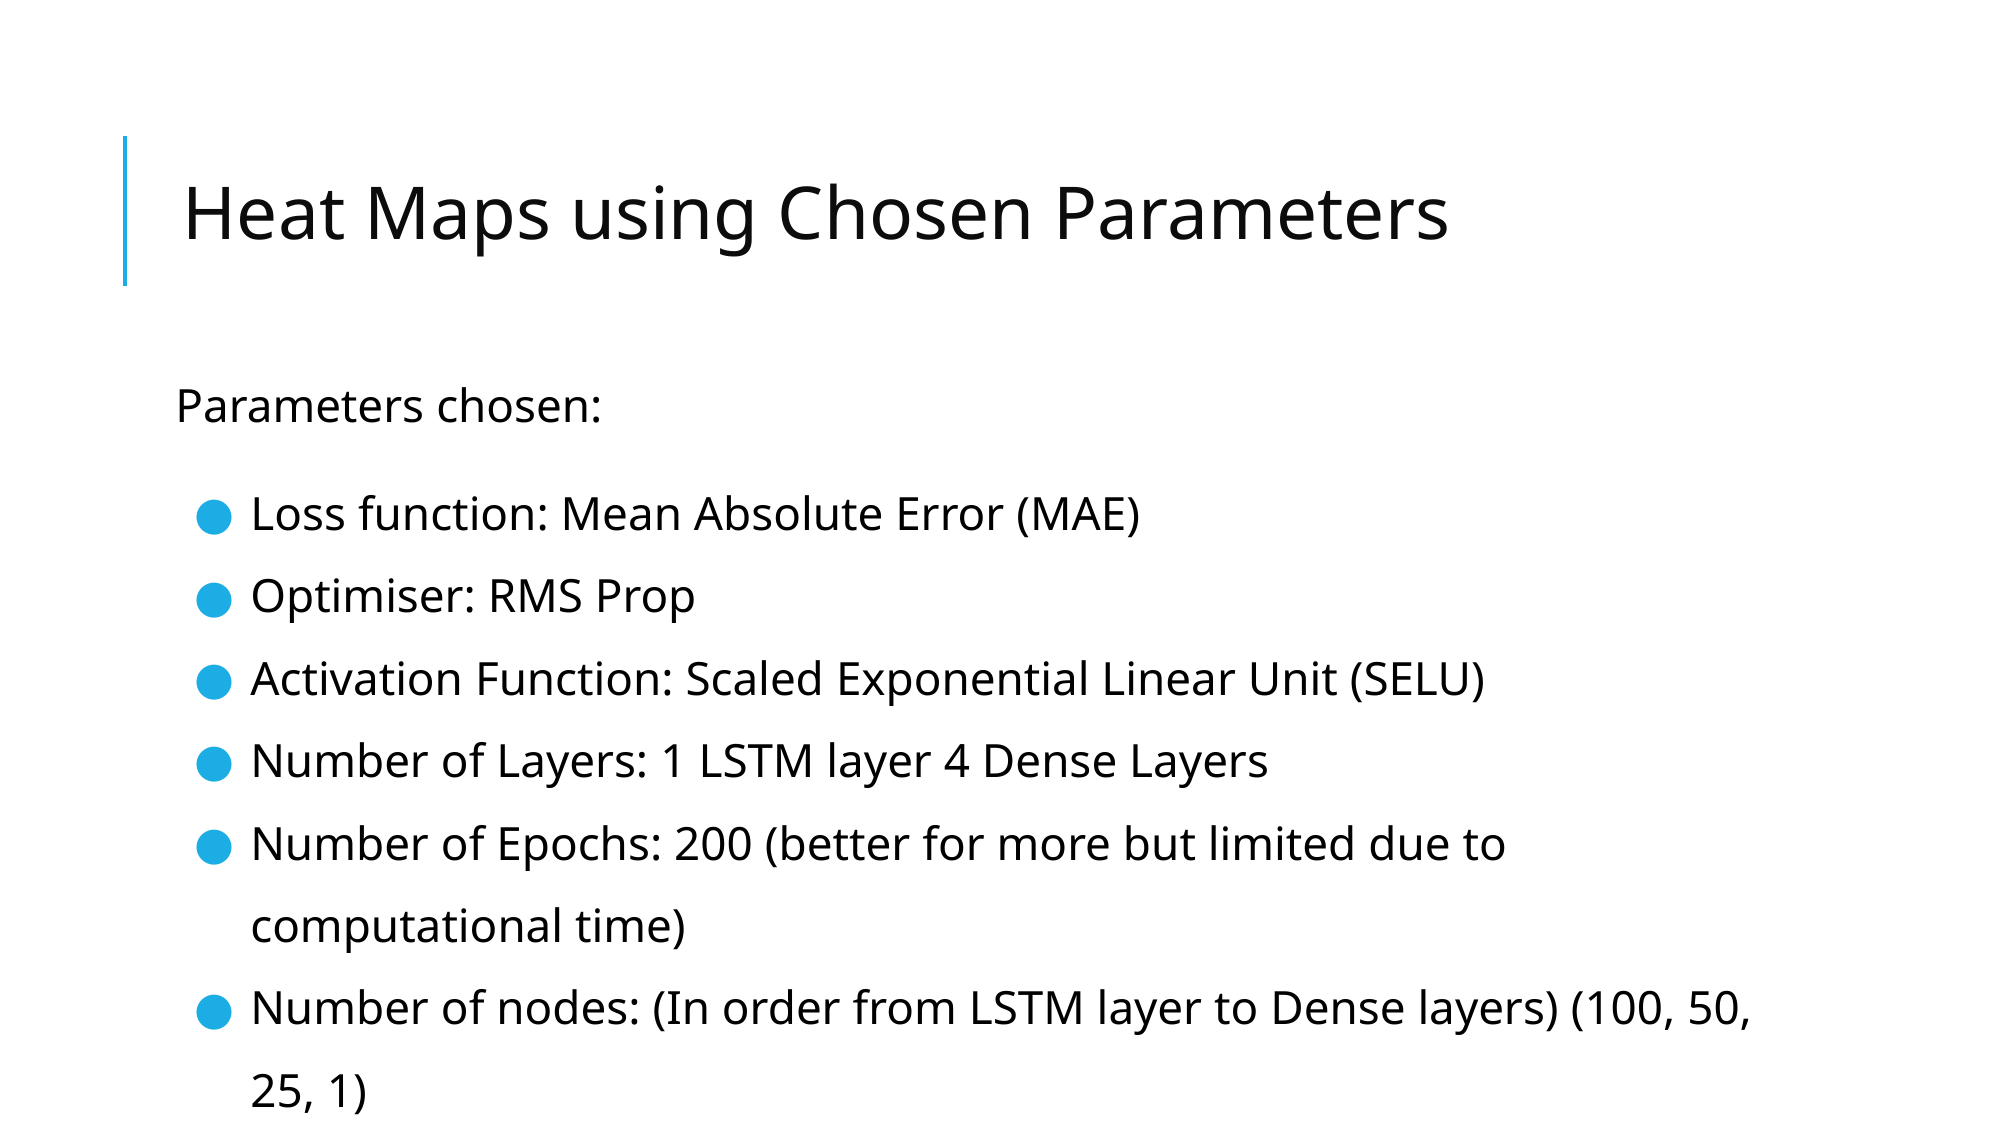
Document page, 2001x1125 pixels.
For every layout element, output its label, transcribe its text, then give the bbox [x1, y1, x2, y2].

list Parameters chosen: Loss function: Mean Absolute Error (MAE) Optimiser: RMS Prop Activation Function: Scaled Exponential Linear Unit (SELU) Number of Layers: 1 LSTM layer 4 Dense Layers Number of Epochs: 200 (better for more but limited due to computational time) Number of nodes: (In order from LSTM layer to Dense layers) (100, 50, 25, 1) [168, 375, 1763, 1035]
title Heat Maps using Chosen Parameters [168, 96, 1494, 342]
